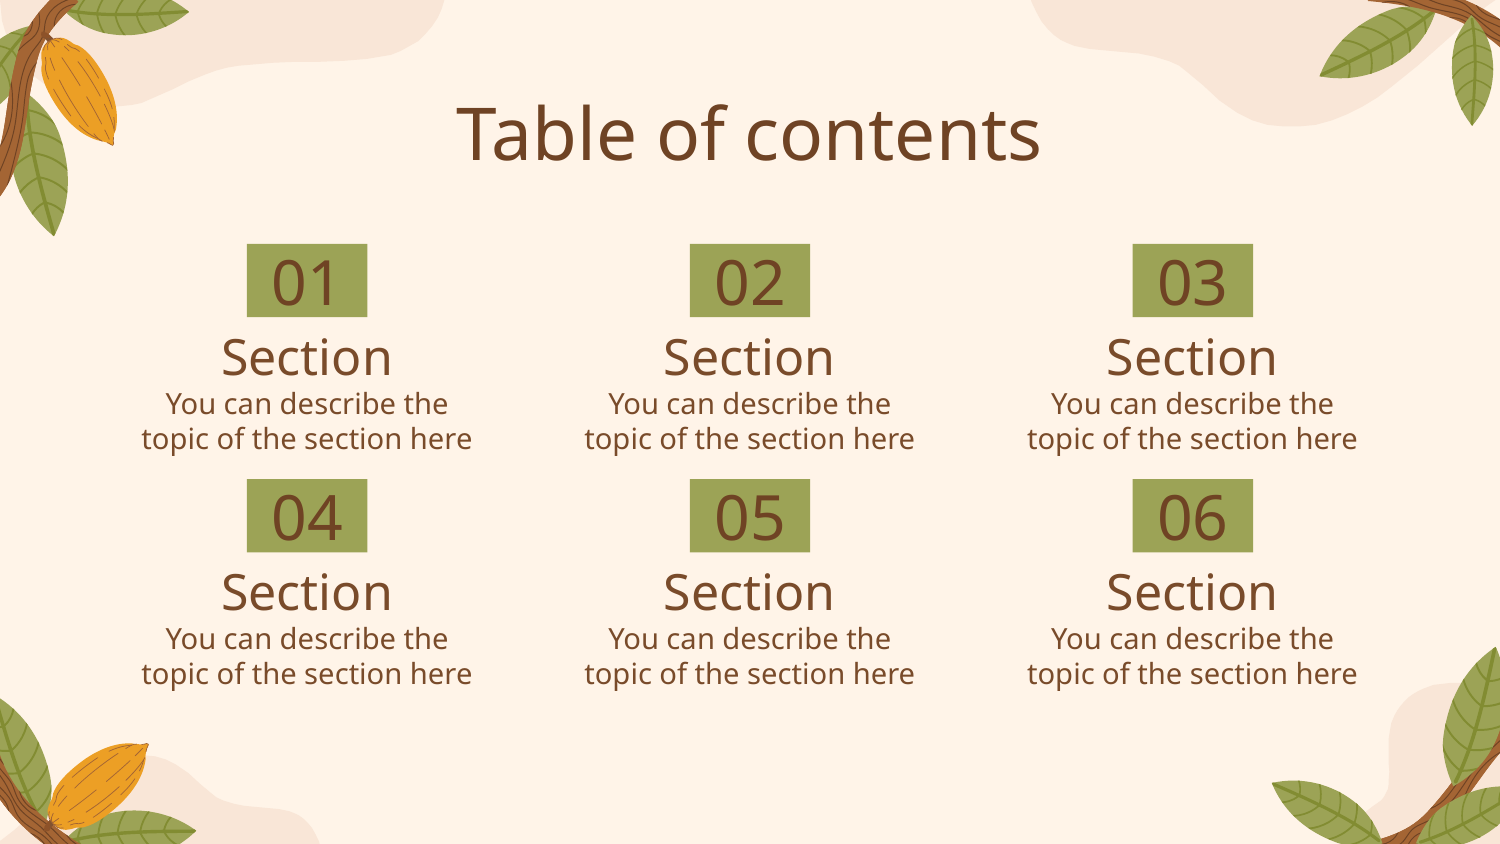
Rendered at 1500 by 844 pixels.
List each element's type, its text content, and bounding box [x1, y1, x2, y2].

subtitle You can describe the topic of the section here [560, 401, 940, 451]
title 02 [689, 243, 811, 318]
subtitle Section [1003, 335, 1382, 401]
title 03 [1132, 243, 1254, 318]
title 01 [246, 243, 368, 318]
title Table of contents [118, 72, 1382, 167]
subtitle Section [560, 335, 940, 401]
subtitle You can describe the topic of the section here [118, 636, 497, 686]
subtitle Section [1003, 570, 1382, 636]
subtitle You can describe the topic of the section here [560, 636, 940, 686]
subtitle Section [560, 570, 940, 636]
subtitle You can describe the topic of the section here [118, 401, 497, 451]
title 05 [689, 479, 811, 553]
title 06 [1132, 479, 1254, 553]
subtitle Section [118, 335, 497, 401]
subtitle You can describe the topic of the section here [1003, 401, 1382, 451]
title 04 [246, 479, 368, 553]
subtitle Section [118, 570, 497, 636]
subtitle You can describe the topic of the section here [1003, 636, 1382, 686]
